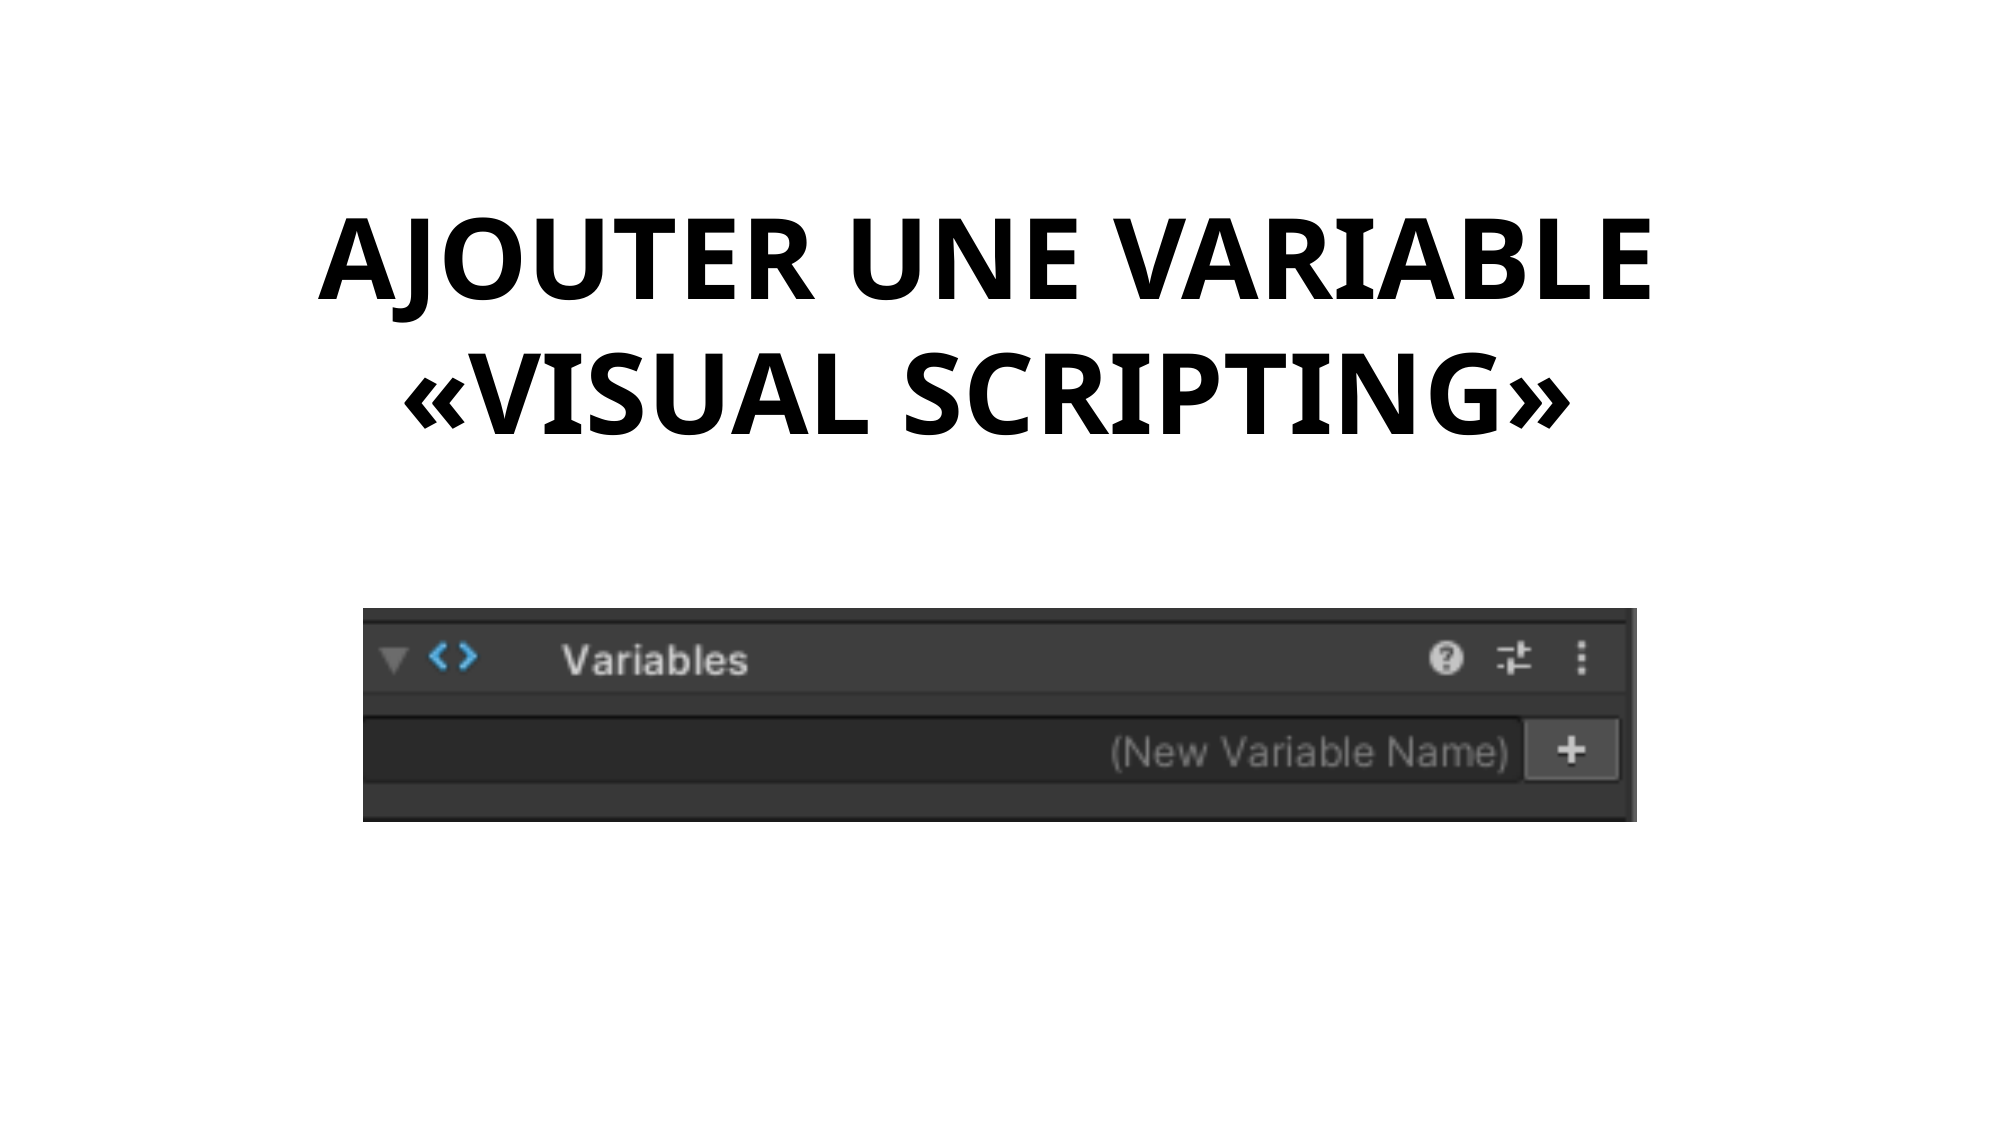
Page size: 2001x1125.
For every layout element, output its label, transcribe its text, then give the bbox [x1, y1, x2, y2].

picture [363, 608, 1637, 822]
list AJOUTER UNE VARIABLE «VISUAL SCRIPTING» [242, 54, 1733, 590]
